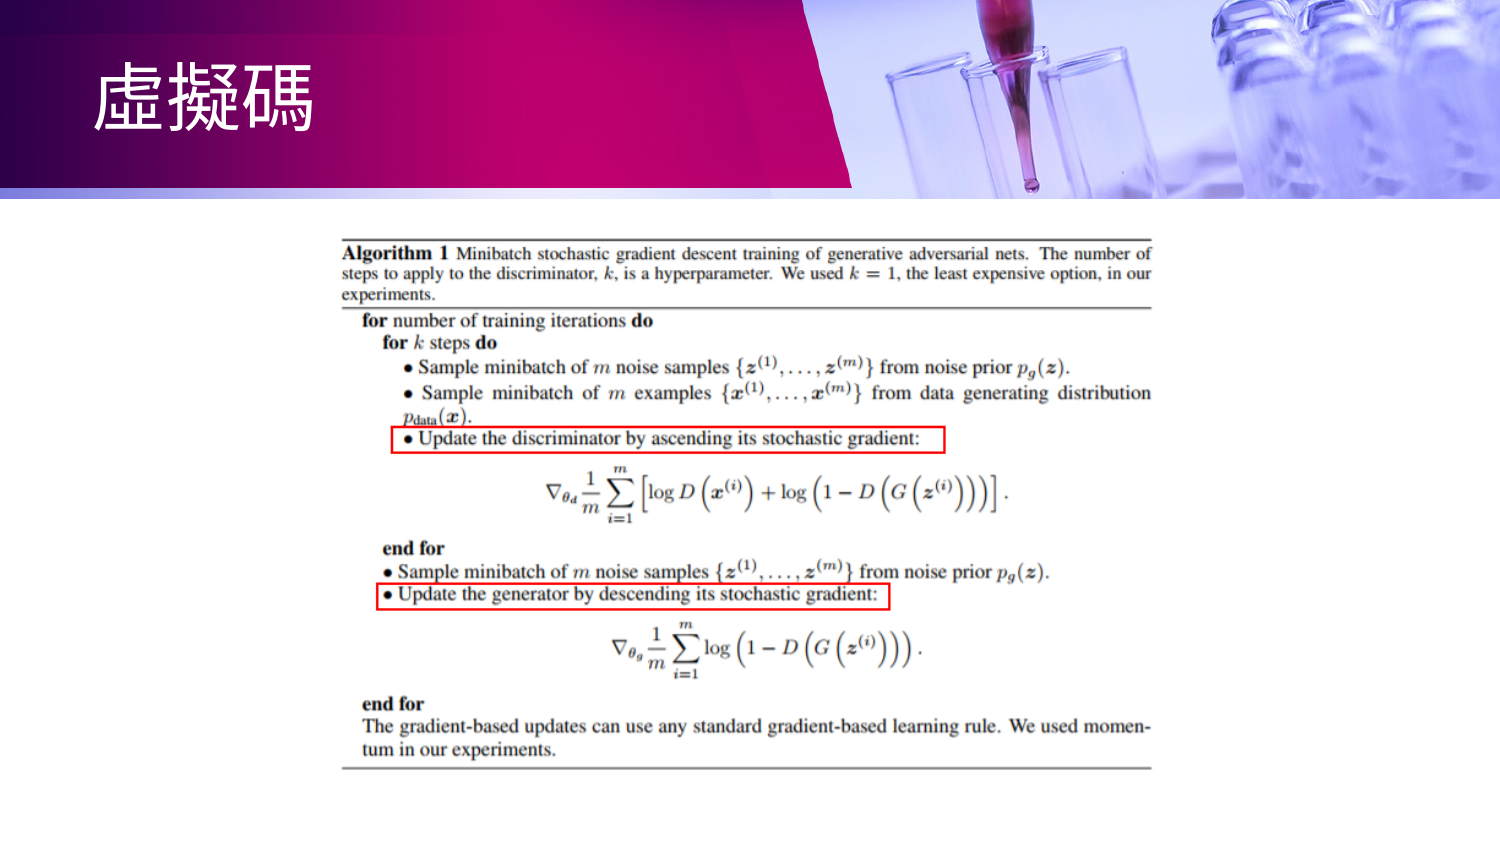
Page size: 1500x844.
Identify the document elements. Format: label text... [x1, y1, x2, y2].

title 虛擬碼 [76, 33, 1431, 159]
picture [0, 0, 1500, 844]
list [321, 213, 1181, 781]
